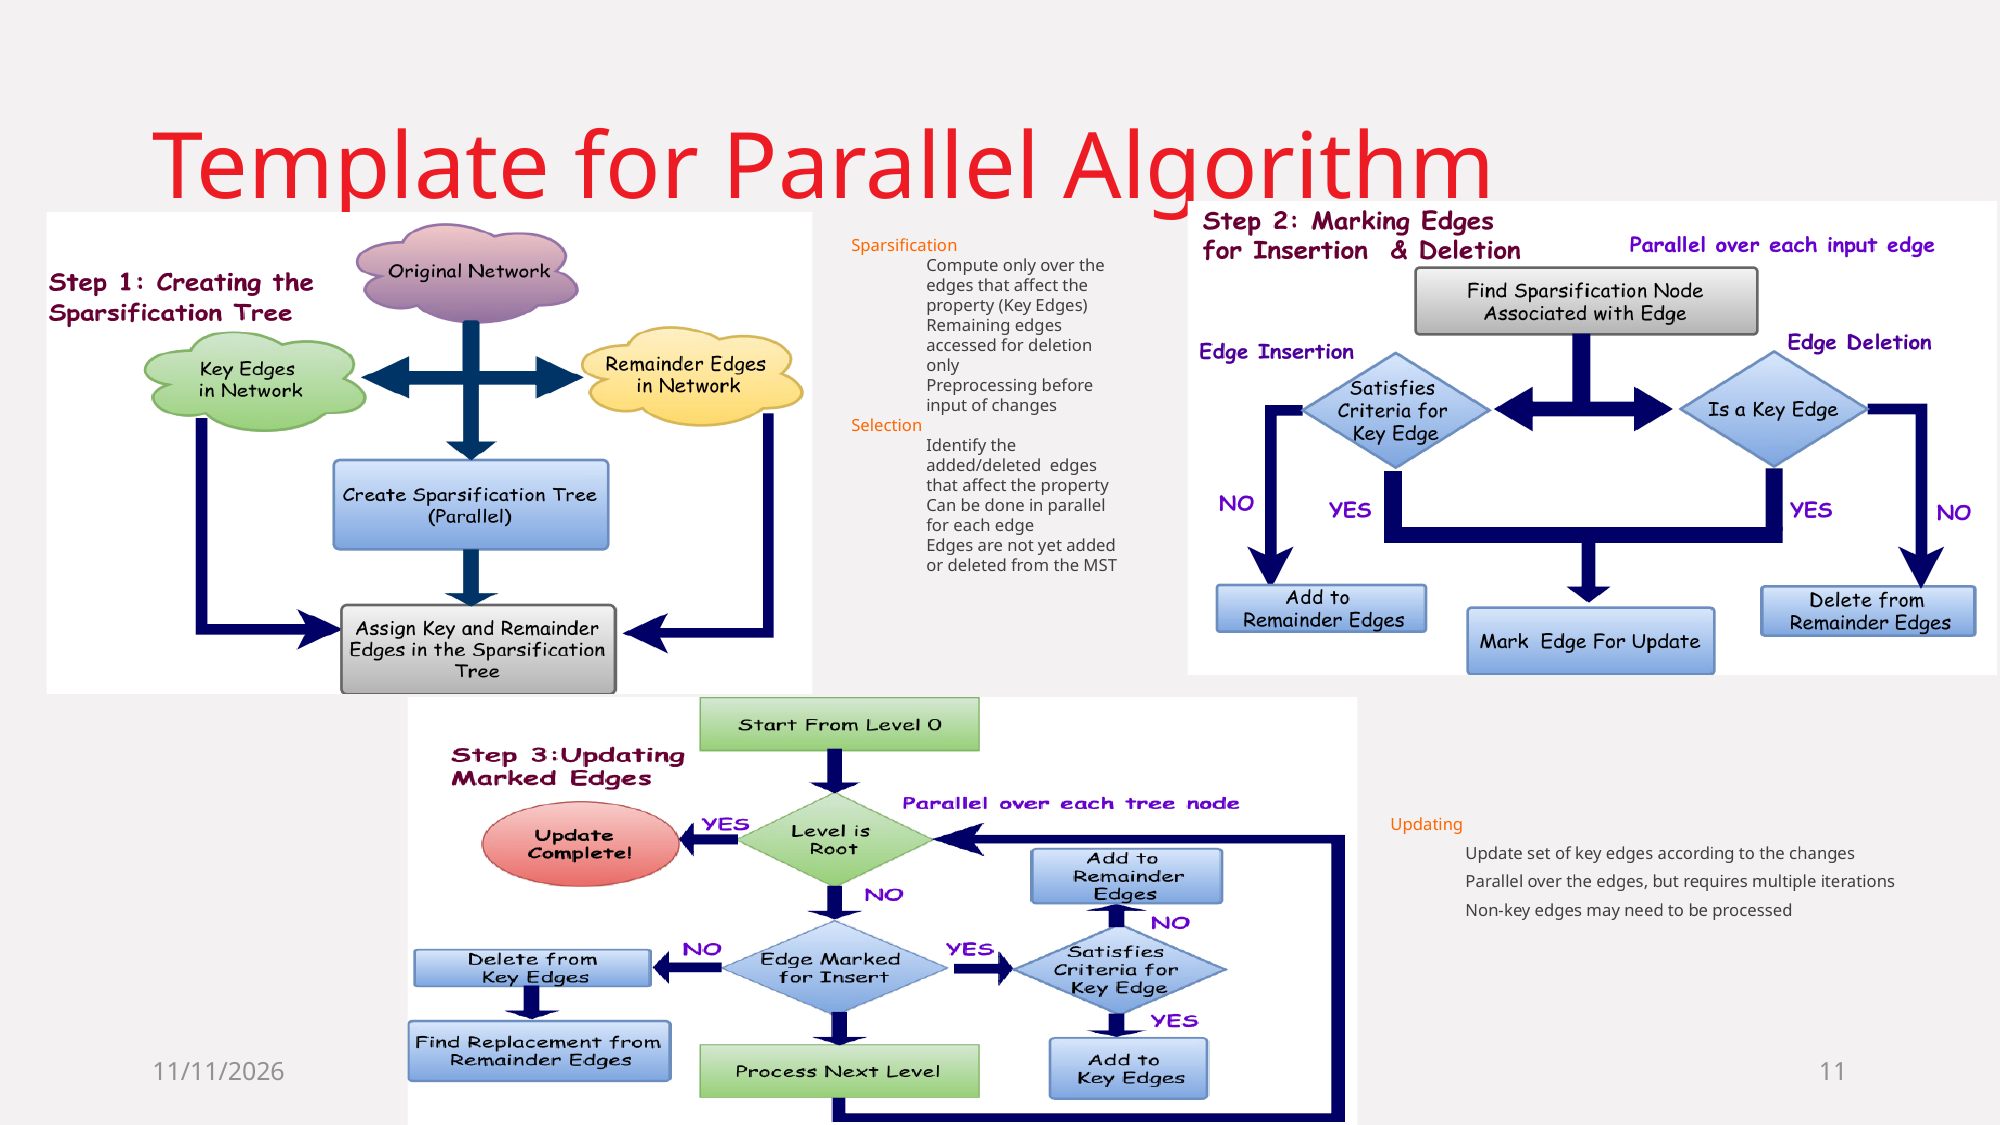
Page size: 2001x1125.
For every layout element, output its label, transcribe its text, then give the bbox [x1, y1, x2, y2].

slide_number 11 [1412, 1042, 1863, 1103]
list Updating Update set of key edges according to the changes Parallel over the edges, but requires multiple iterations Non-key edges may need to be processed [1375, 768, 2000, 1125]
picture [407, 697, 1358, 1125]
title Template for Parallel Algorithm [137, 59, 1863, 278]
text_box Sparsification Compute only over the edges that affect the property (Key Edges) Remaining edges accessed for deletion only Preprocessing before input of changes Selection Identify the added/deleted edges that affect the property Can be done in parallel for each edge Edges are not yet added or deleted from the MST [836, 227, 1139, 647]
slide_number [137, 1042, 407, 1103]
picture [46, 212, 813, 694]
picture [1187, 201, 1998, 675]
